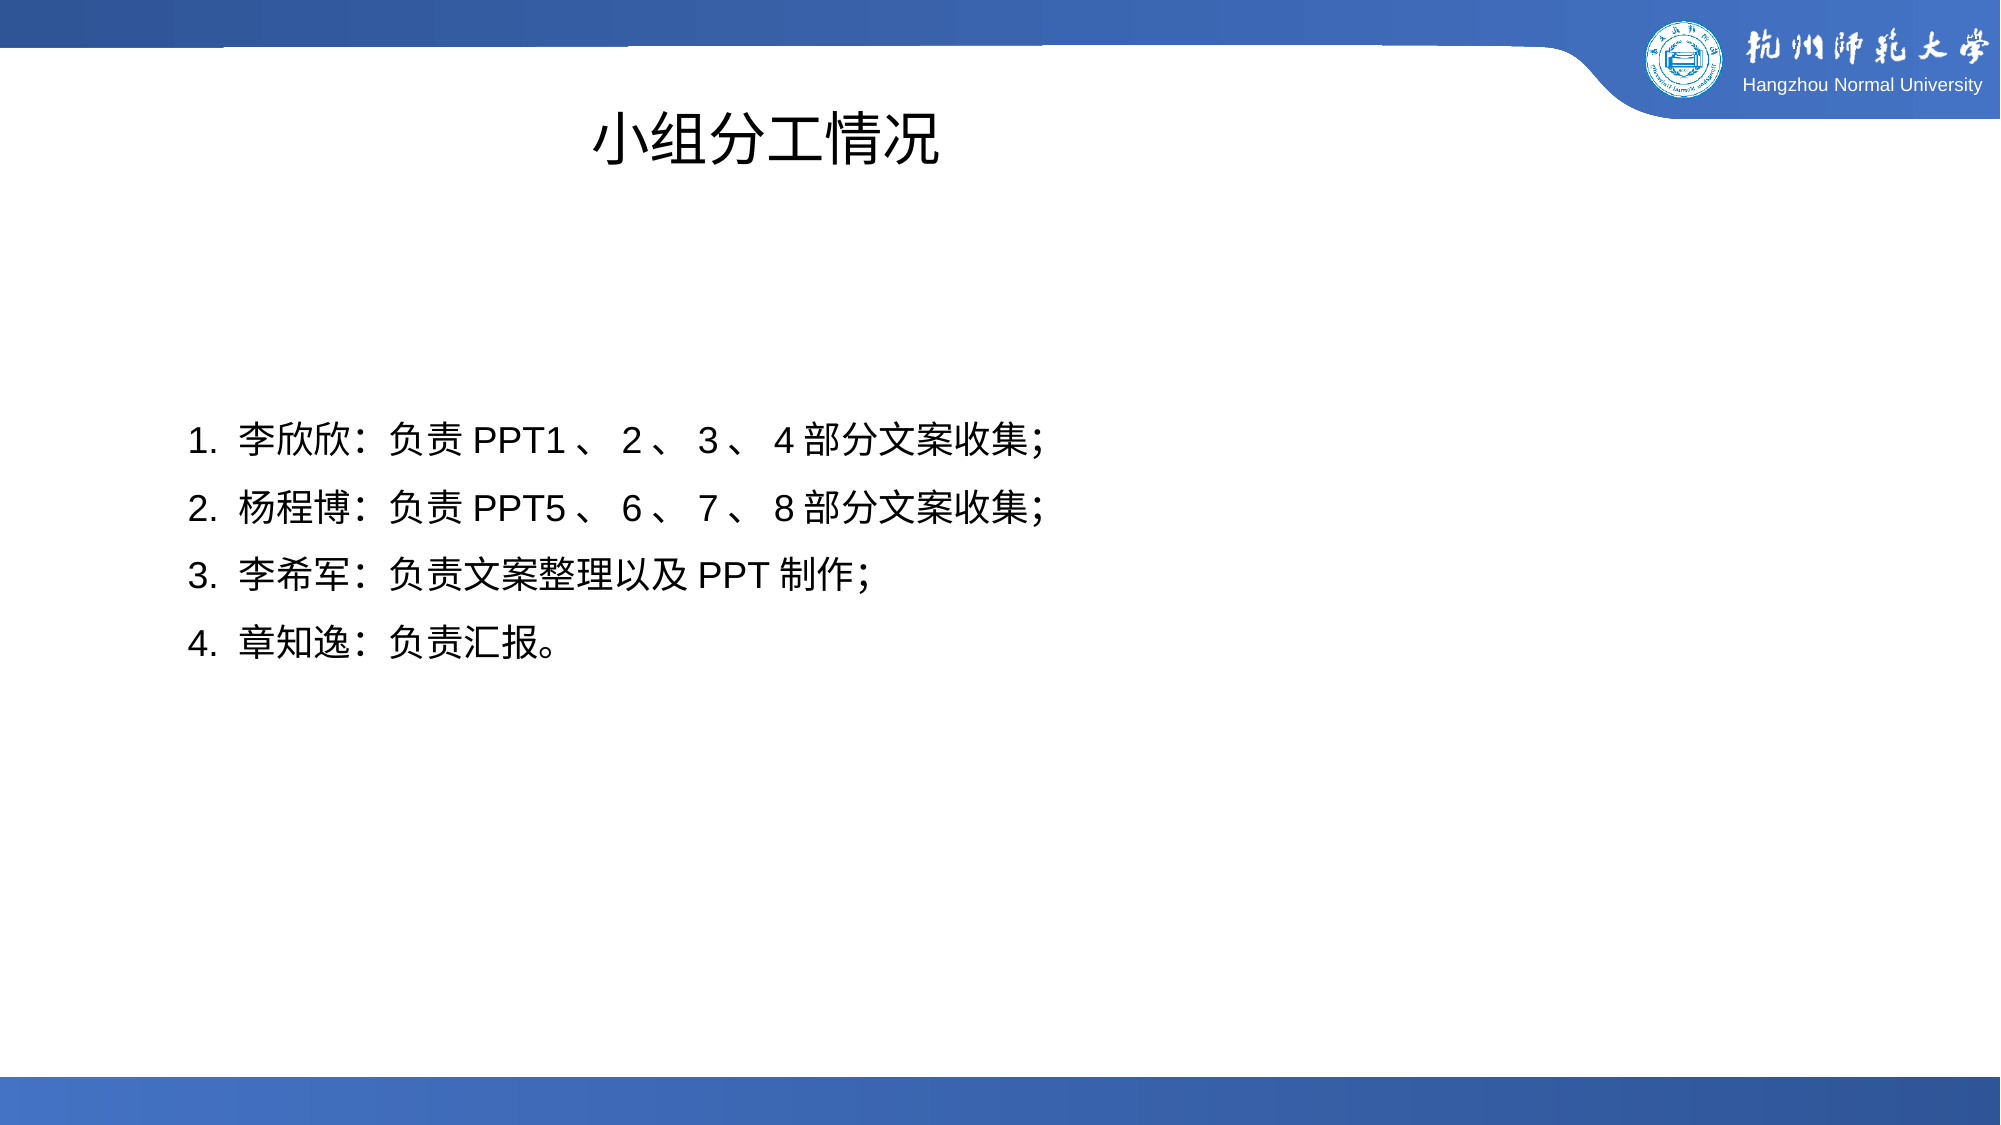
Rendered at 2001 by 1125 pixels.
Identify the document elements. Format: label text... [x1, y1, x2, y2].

text_box 小组分工情况 [227, 95, 1306, 180]
text_box 1. 李欣欣：负责PPT1、2、3、4部分文案收集； 2. 杨程博：负责PPT5、6、7、8部分文案收集； 3. 李希军：负责文案整理以及PPT制作； 4. 章知逸：负责汇报。 [172, 386, 1748, 674]
picture [1637, 13, 1728, 105]
